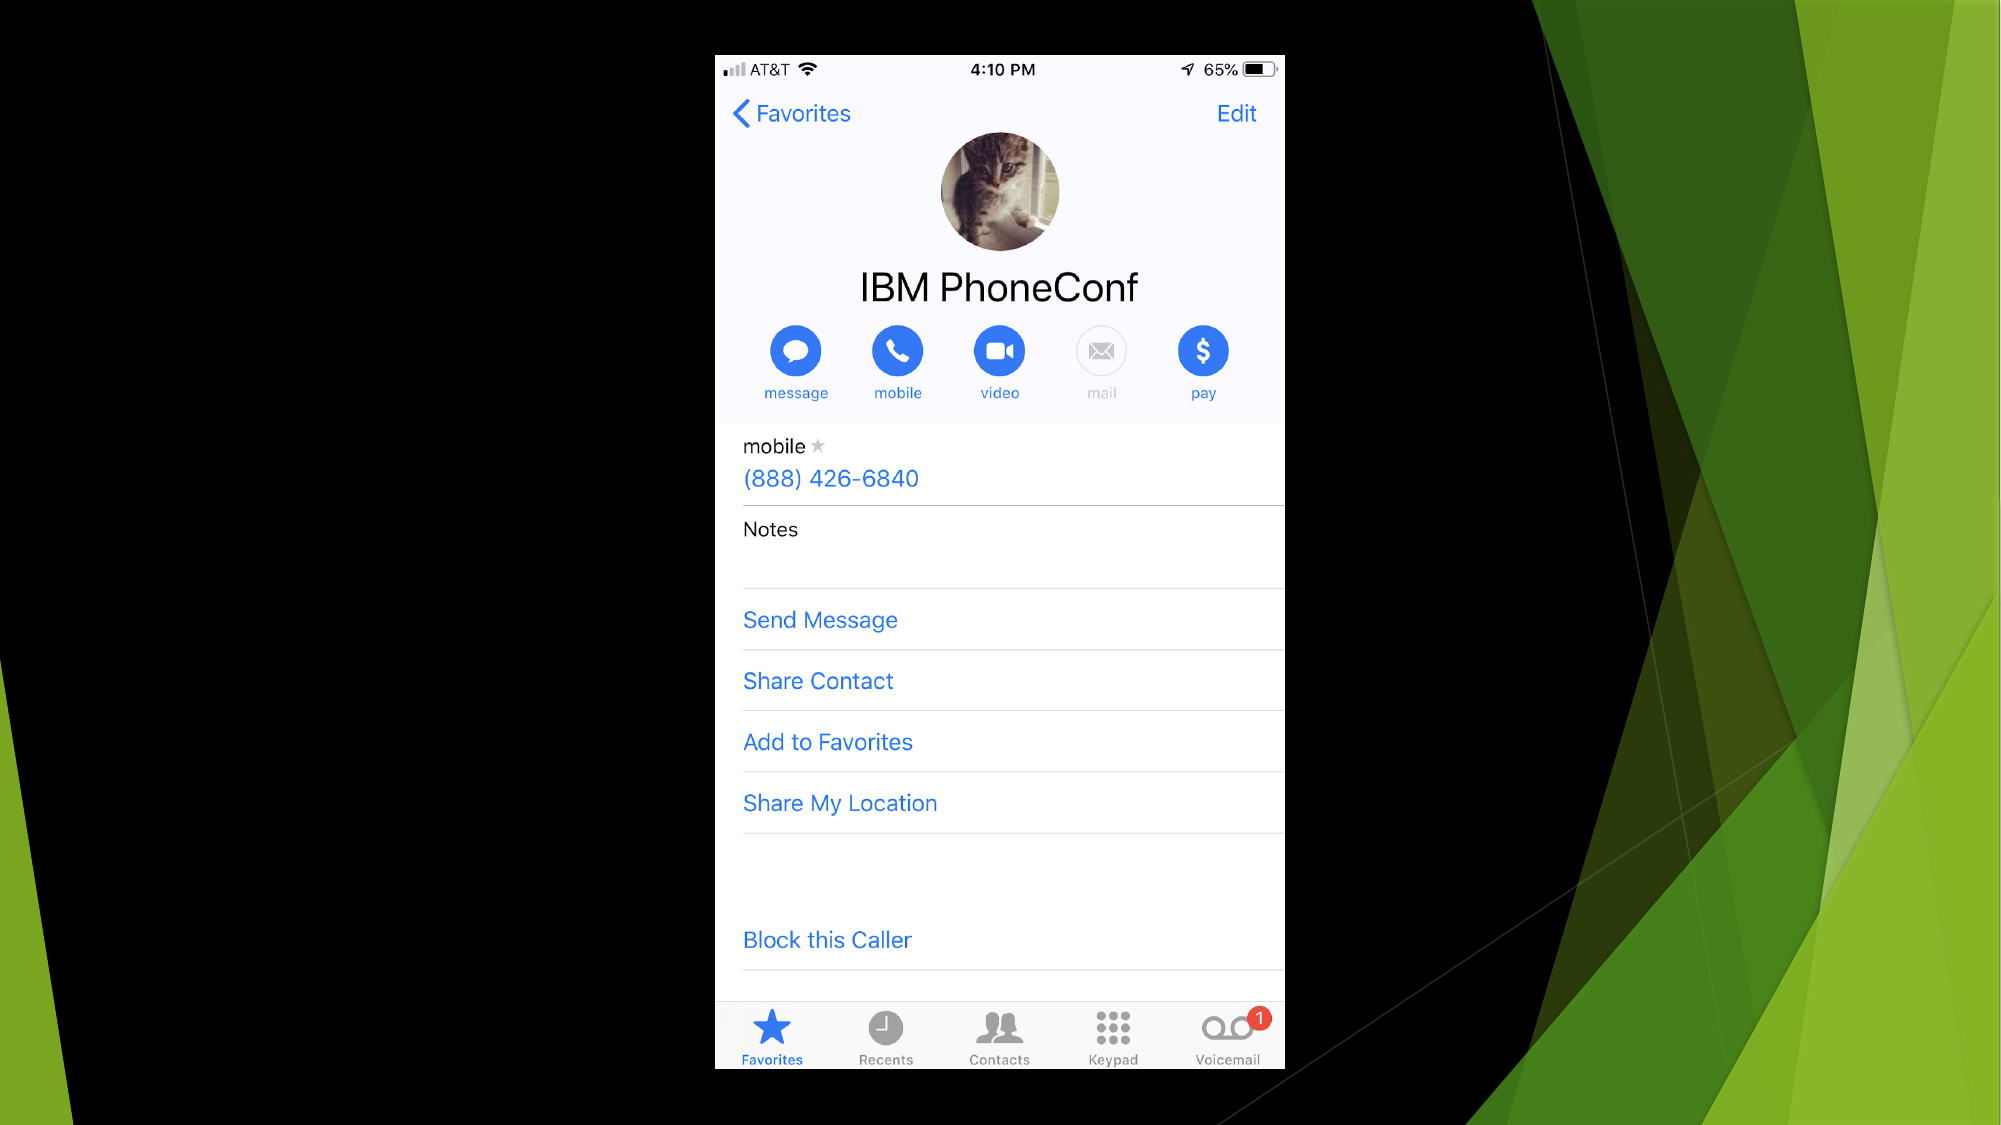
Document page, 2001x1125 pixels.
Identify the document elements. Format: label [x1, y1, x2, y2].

picture [714, 55, 1286, 1070]
